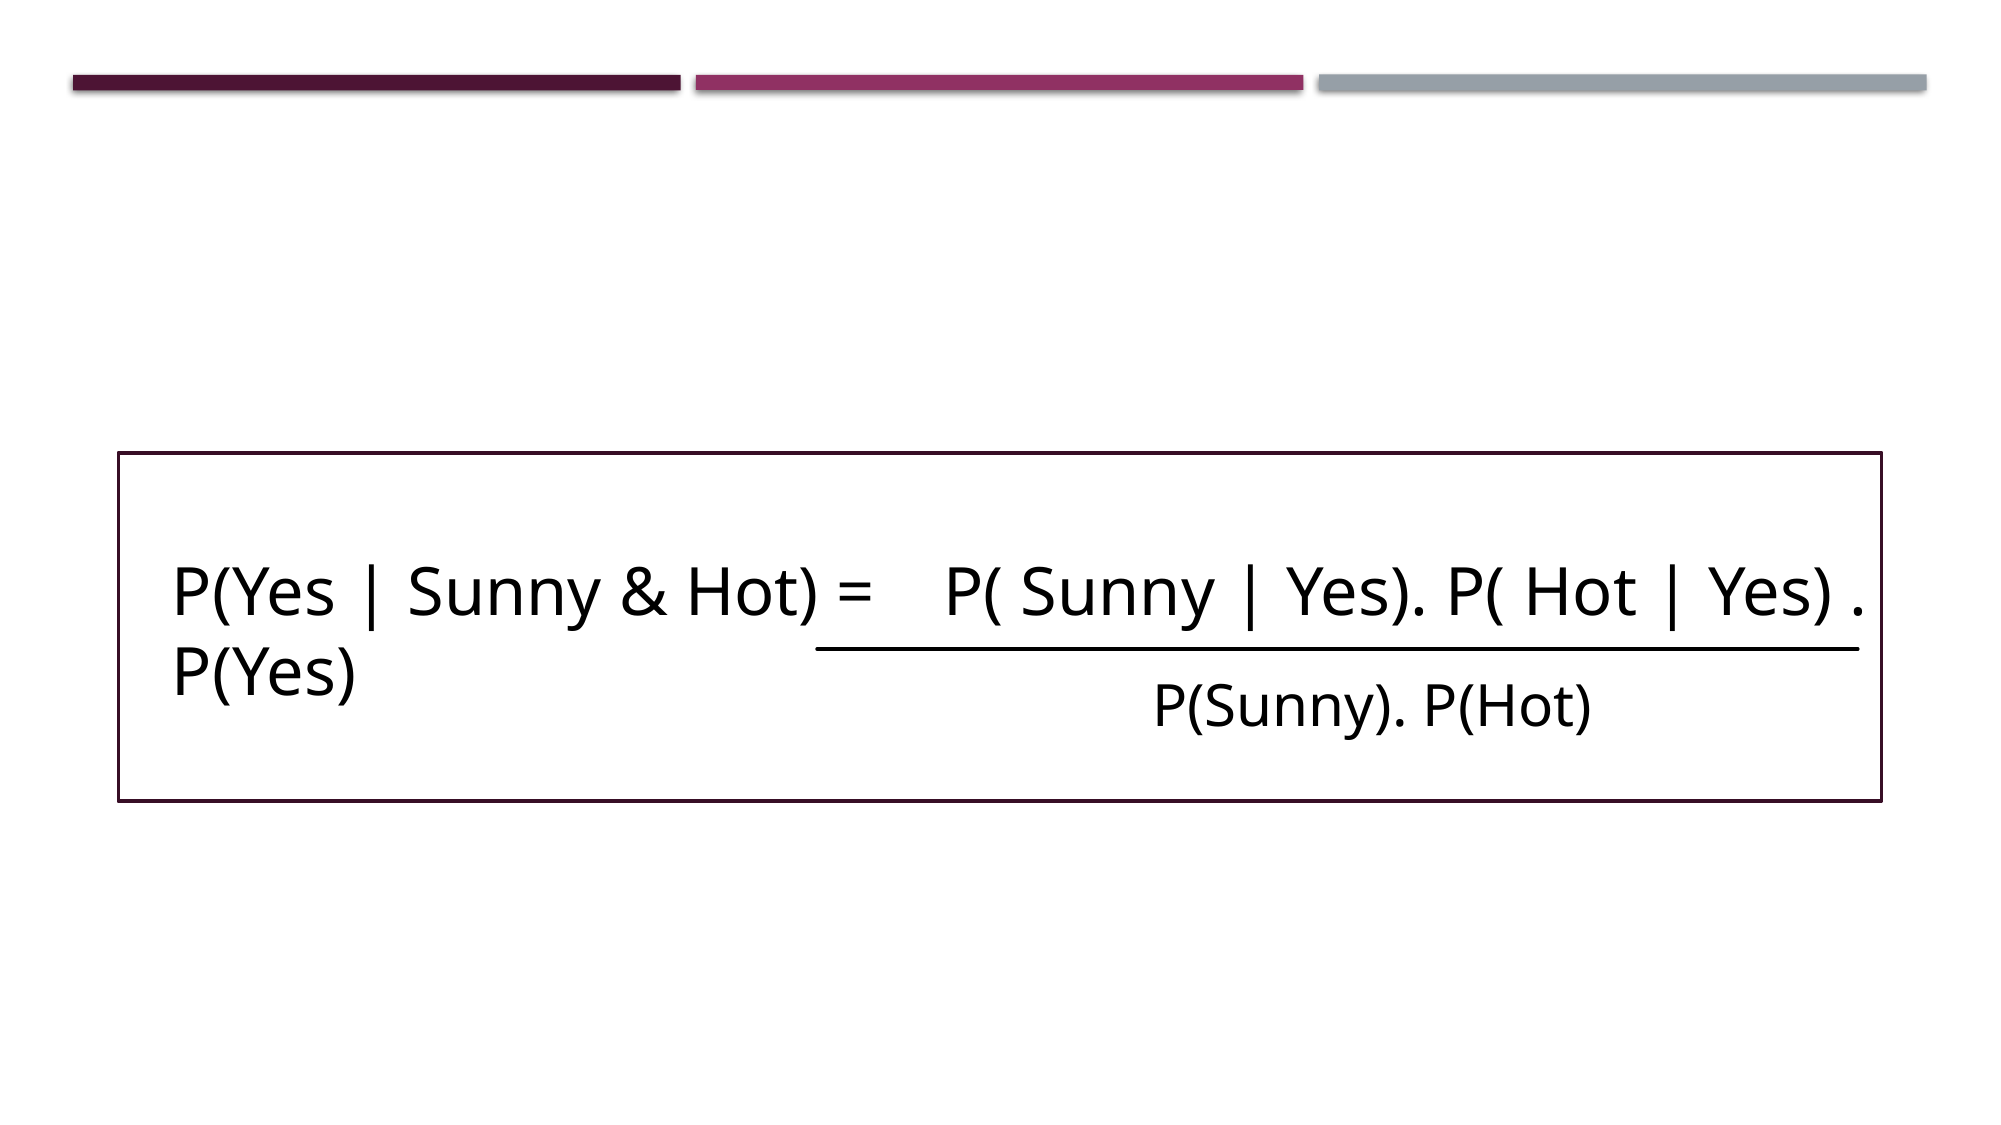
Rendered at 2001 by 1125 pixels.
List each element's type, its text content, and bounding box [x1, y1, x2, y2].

text_box P(Sunny). P(Hot) [1137, 660, 1733, 746]
text_box [117, 451, 1883, 803]
text_box P(Yes | Sunny & Hot) = P( Sunny | Yes). P( Hot | Yes) . P(Yes) [157, 541, 1893, 717]
